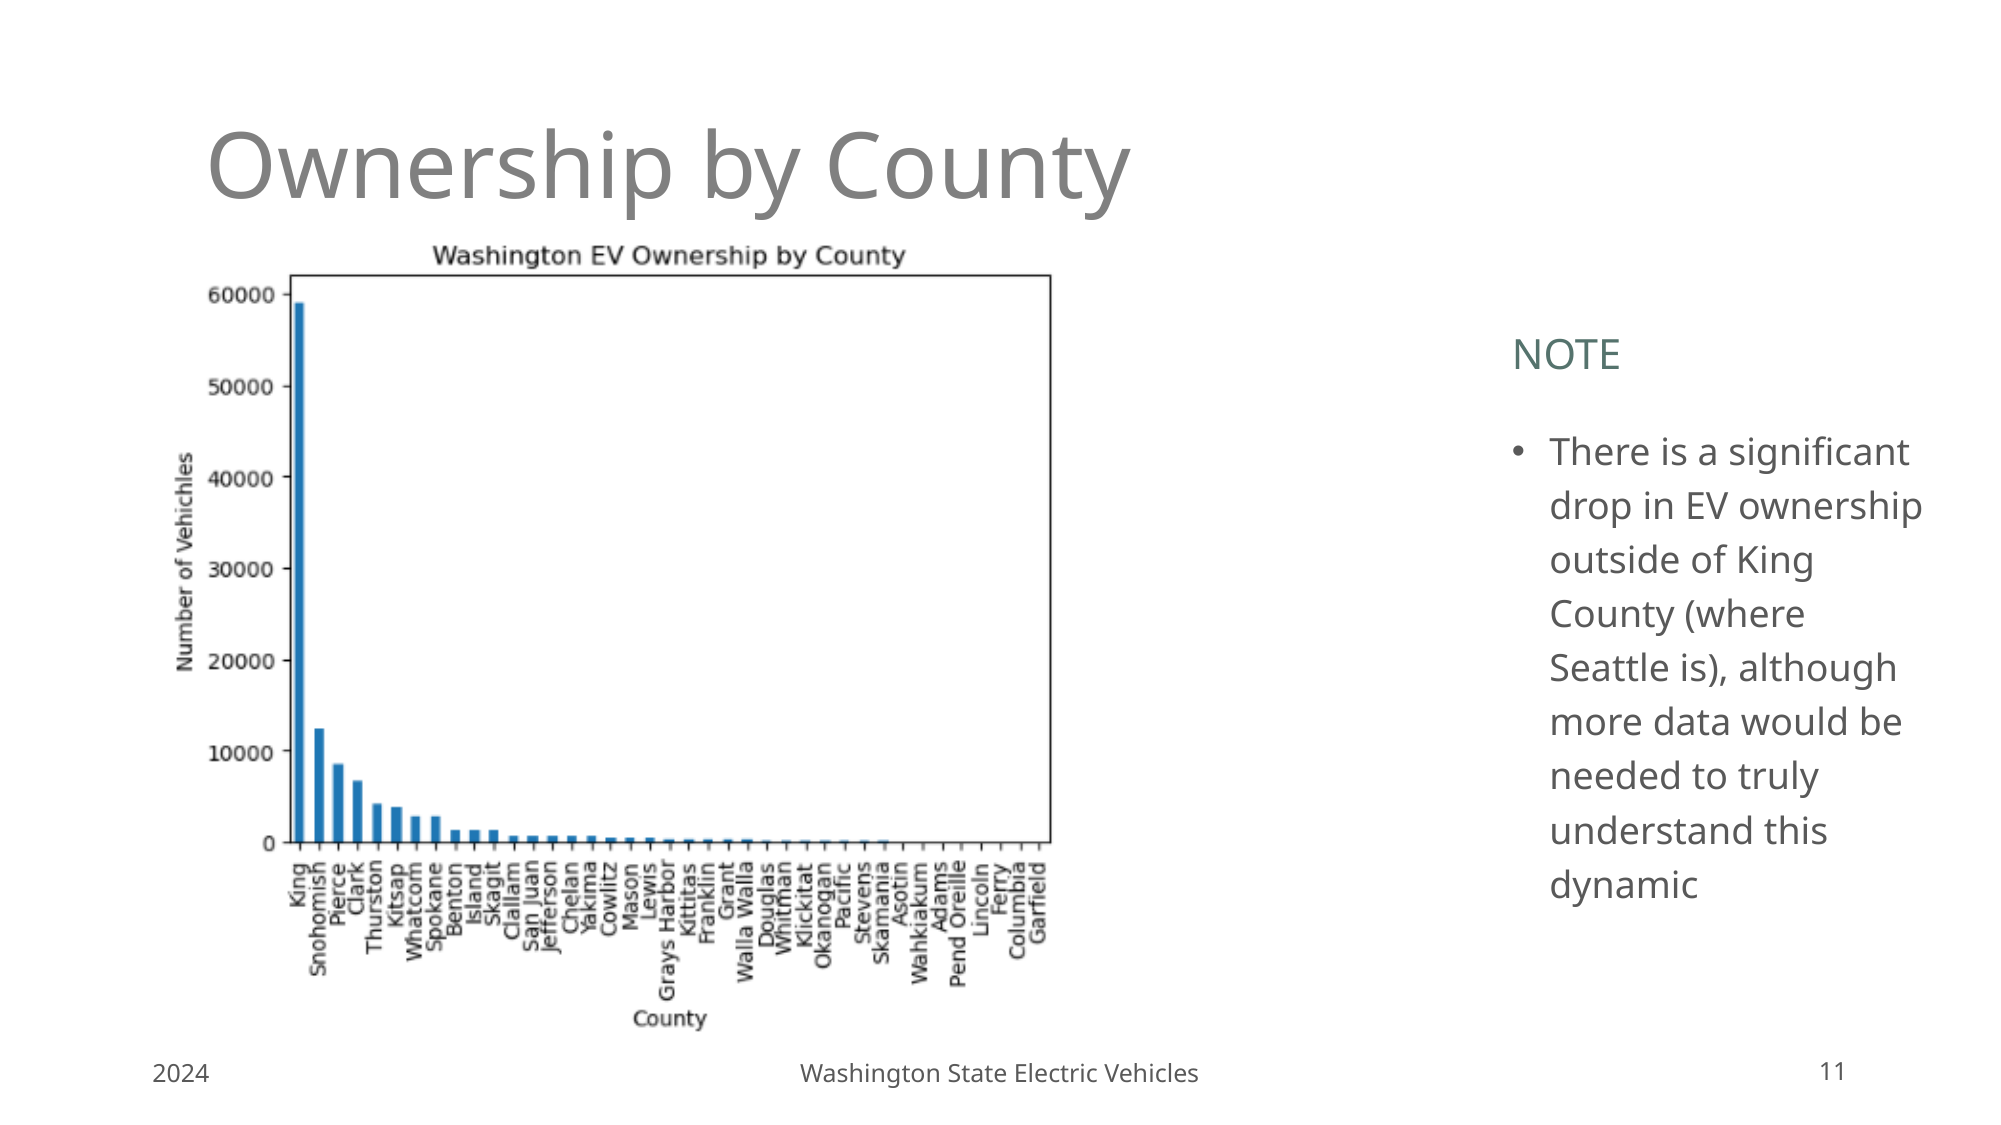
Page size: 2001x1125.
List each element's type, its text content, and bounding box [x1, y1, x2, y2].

slide_number 2024 [137, 1043, 588, 1103]
list NOTE [1496, 304, 1942, 410]
picture [137, 231, 1071, 1043]
list There is a significant drop in EV ownership outside of King County (where Seattle is), although more data would be needed to truly understand this dynamic [1496, 410, 1942, 936]
title Ownership by County [190, 59, 1863, 278]
footer Washington State Electric Vehicles [662, 1042, 1338, 1103]
slide_number 11 [1412, 1042, 1863, 1103]
